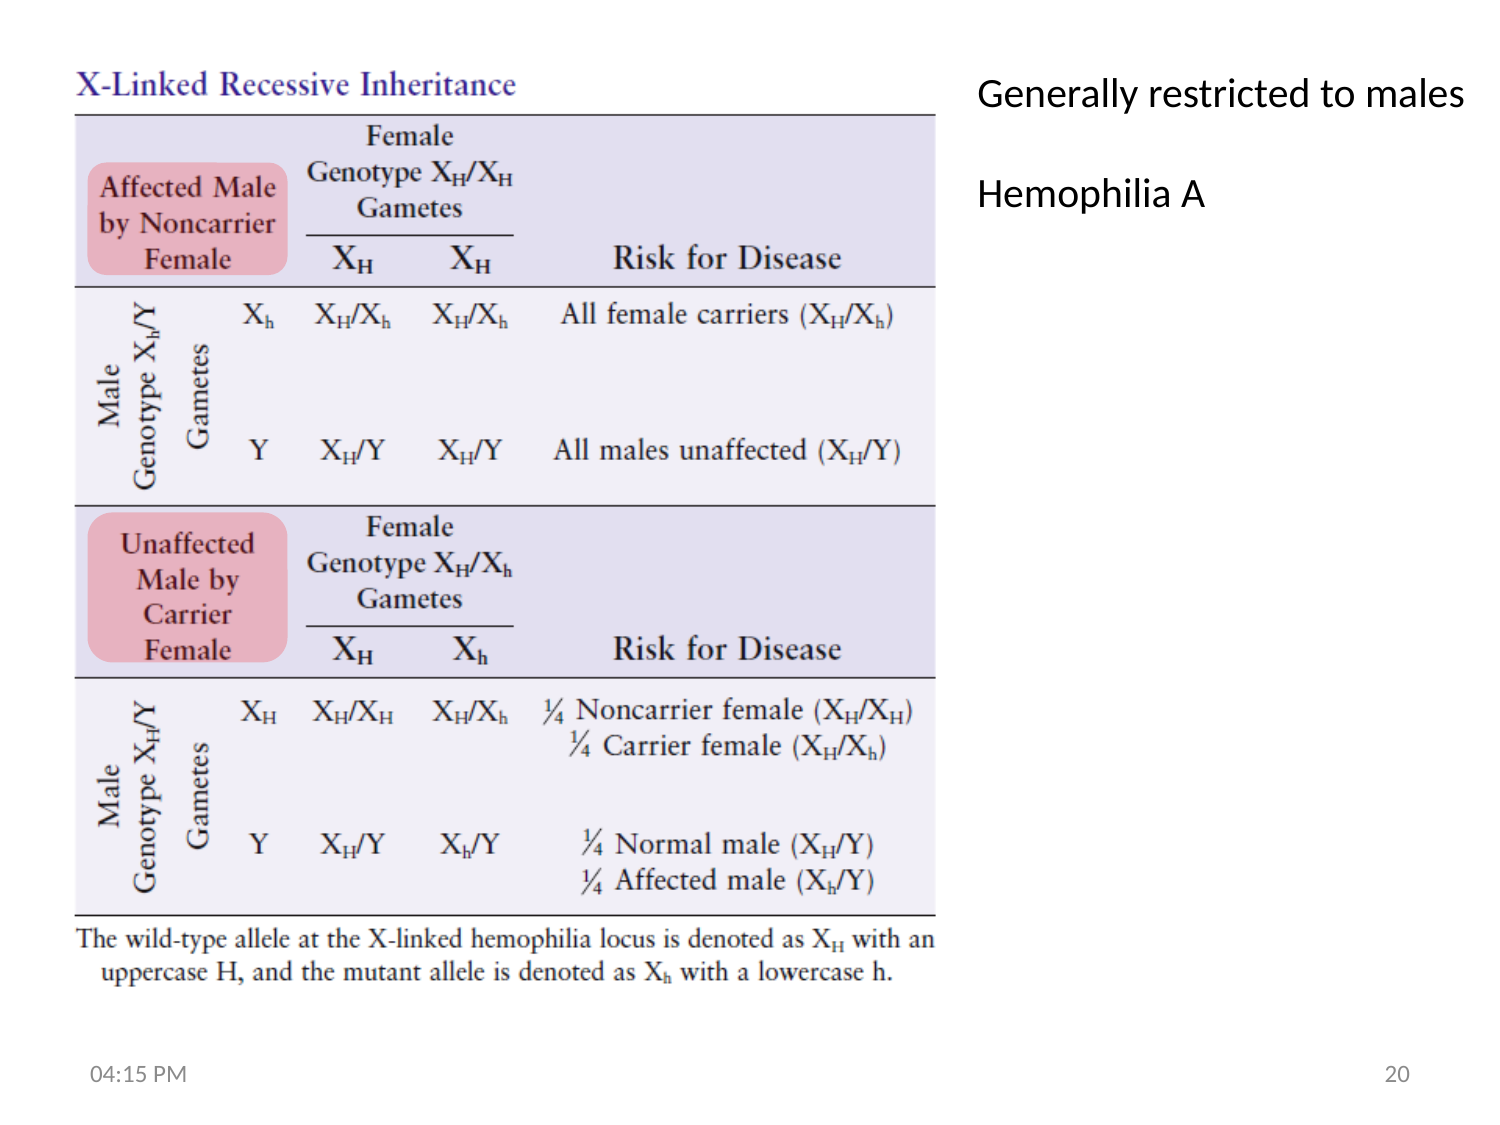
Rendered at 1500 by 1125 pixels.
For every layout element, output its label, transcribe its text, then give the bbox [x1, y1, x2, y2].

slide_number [75, 1042, 425, 1103]
text_box Generally restricted to males Hemophilia A [962, 58, 1483, 224]
slide_number 20 [1074, 1042, 1425, 1103]
picture [62, 58, 951, 997]
